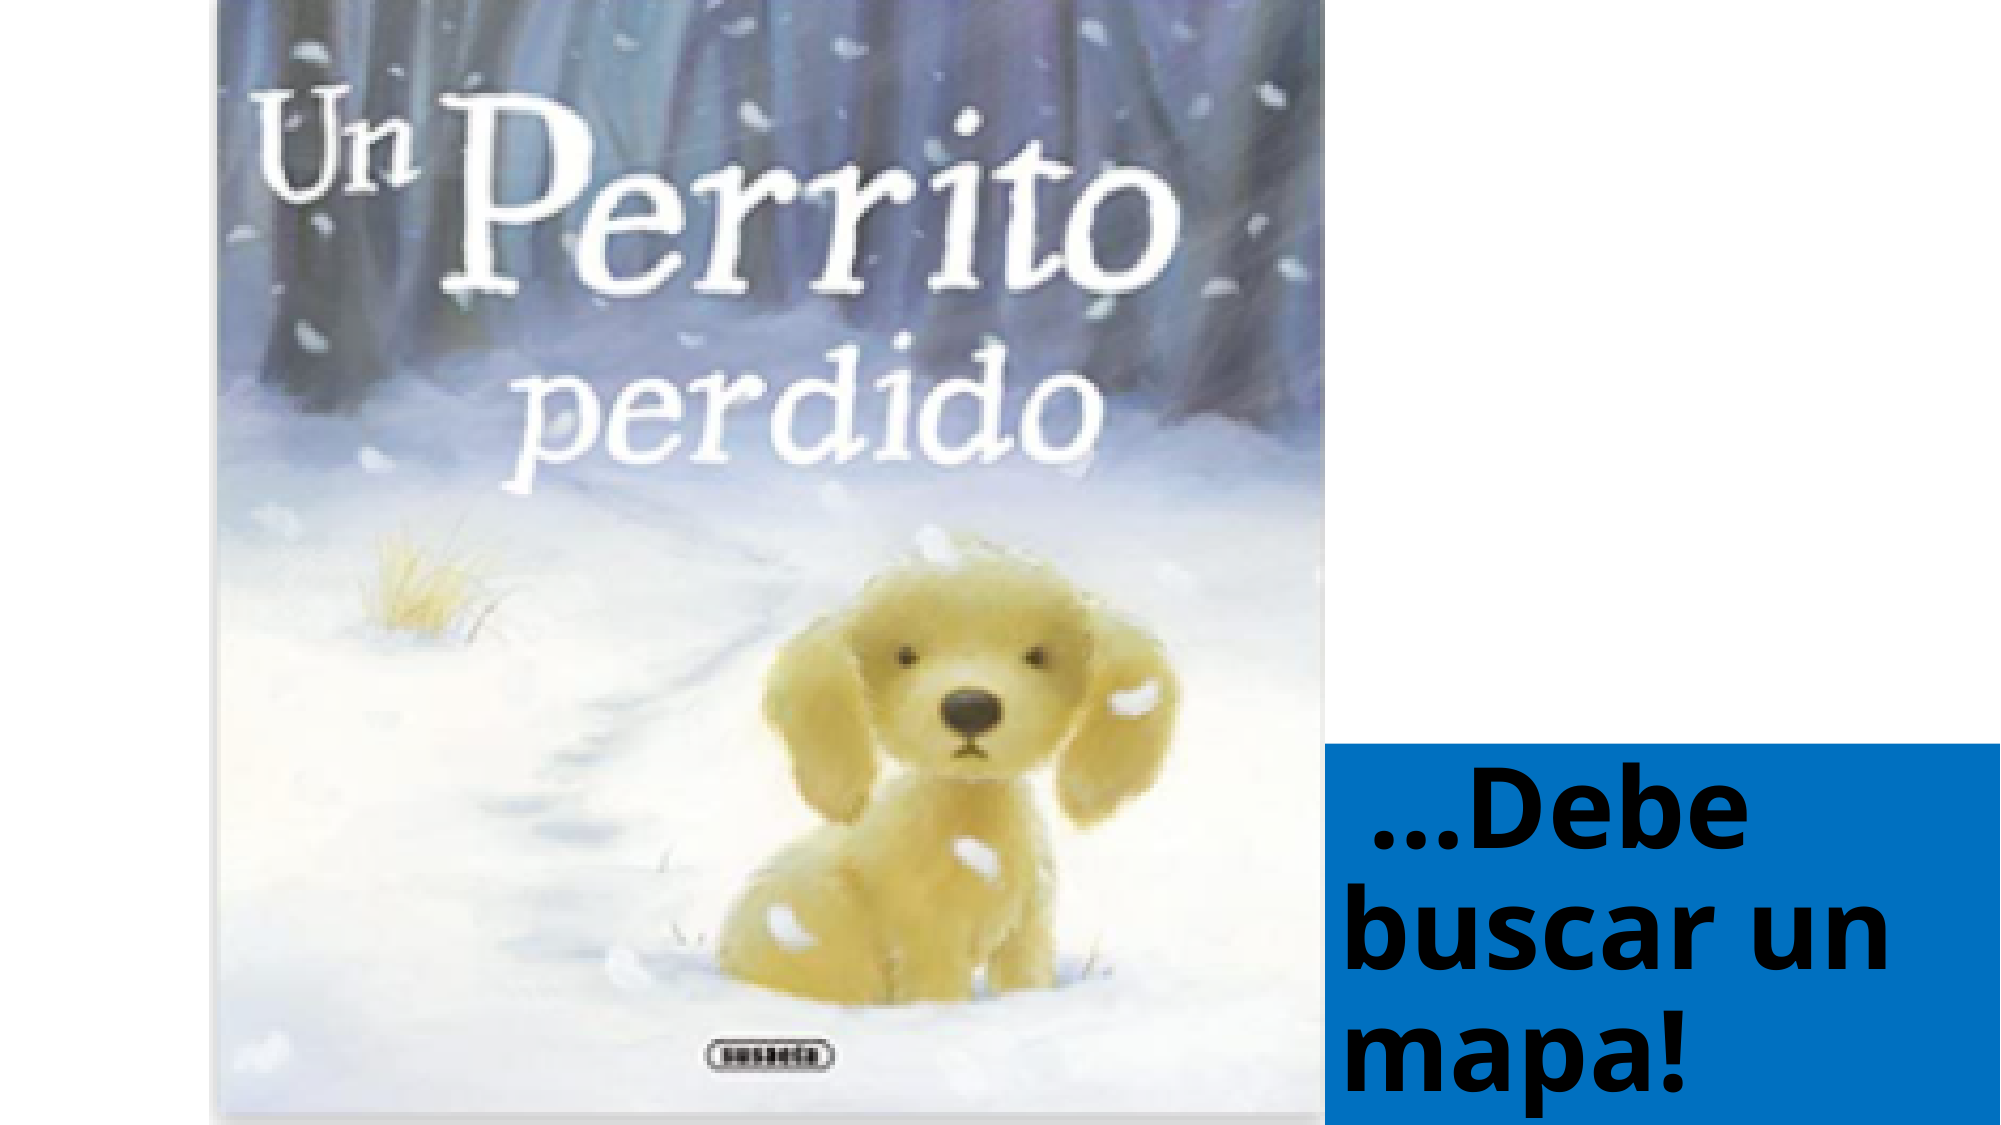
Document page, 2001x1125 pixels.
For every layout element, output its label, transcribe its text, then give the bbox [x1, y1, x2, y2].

picture [209, 0, 1325, 1125]
text_box …Debe buscar un mapa! [1325, 743, 2000, 1125]
